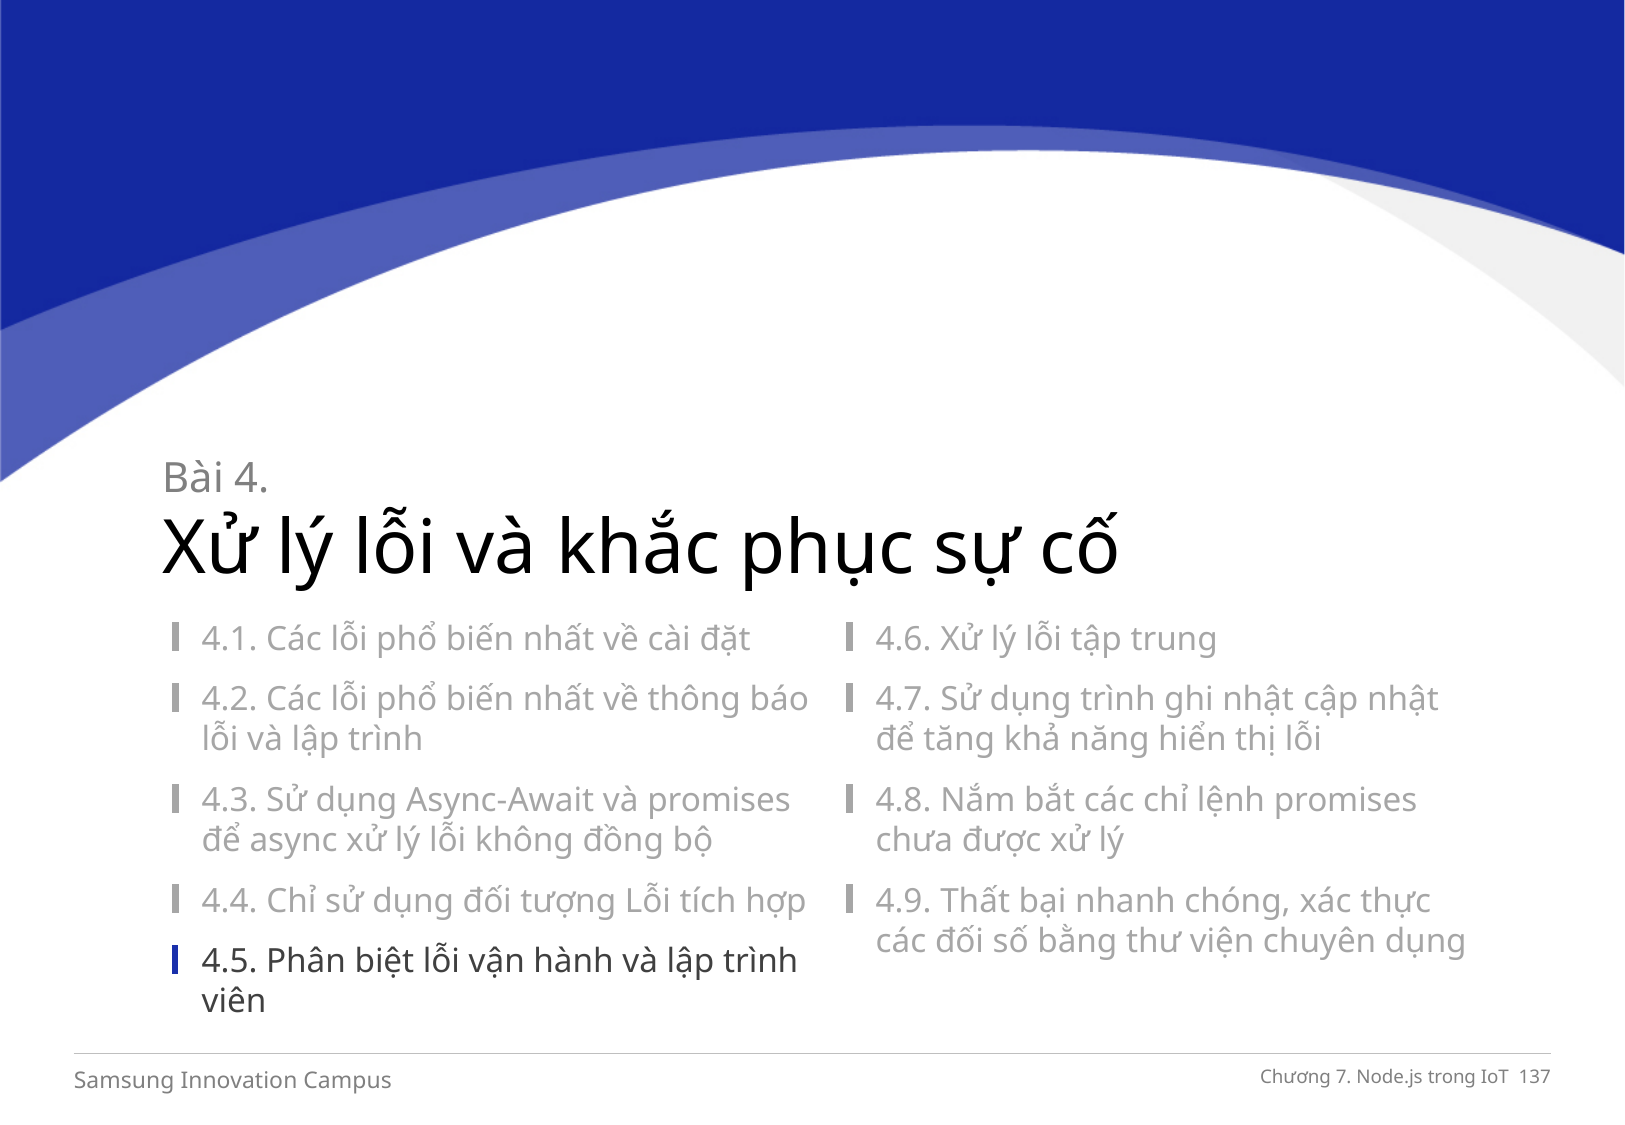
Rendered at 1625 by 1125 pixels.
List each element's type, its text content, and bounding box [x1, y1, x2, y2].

text_box Xử lý lỗi và khắc phục sự cố [161, 497, 1532, 590]
text_box Bài 4. [161, 450, 1062, 502]
picture [0, 0, 1625, 1125]
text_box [172, 616, 1487, 1040]
